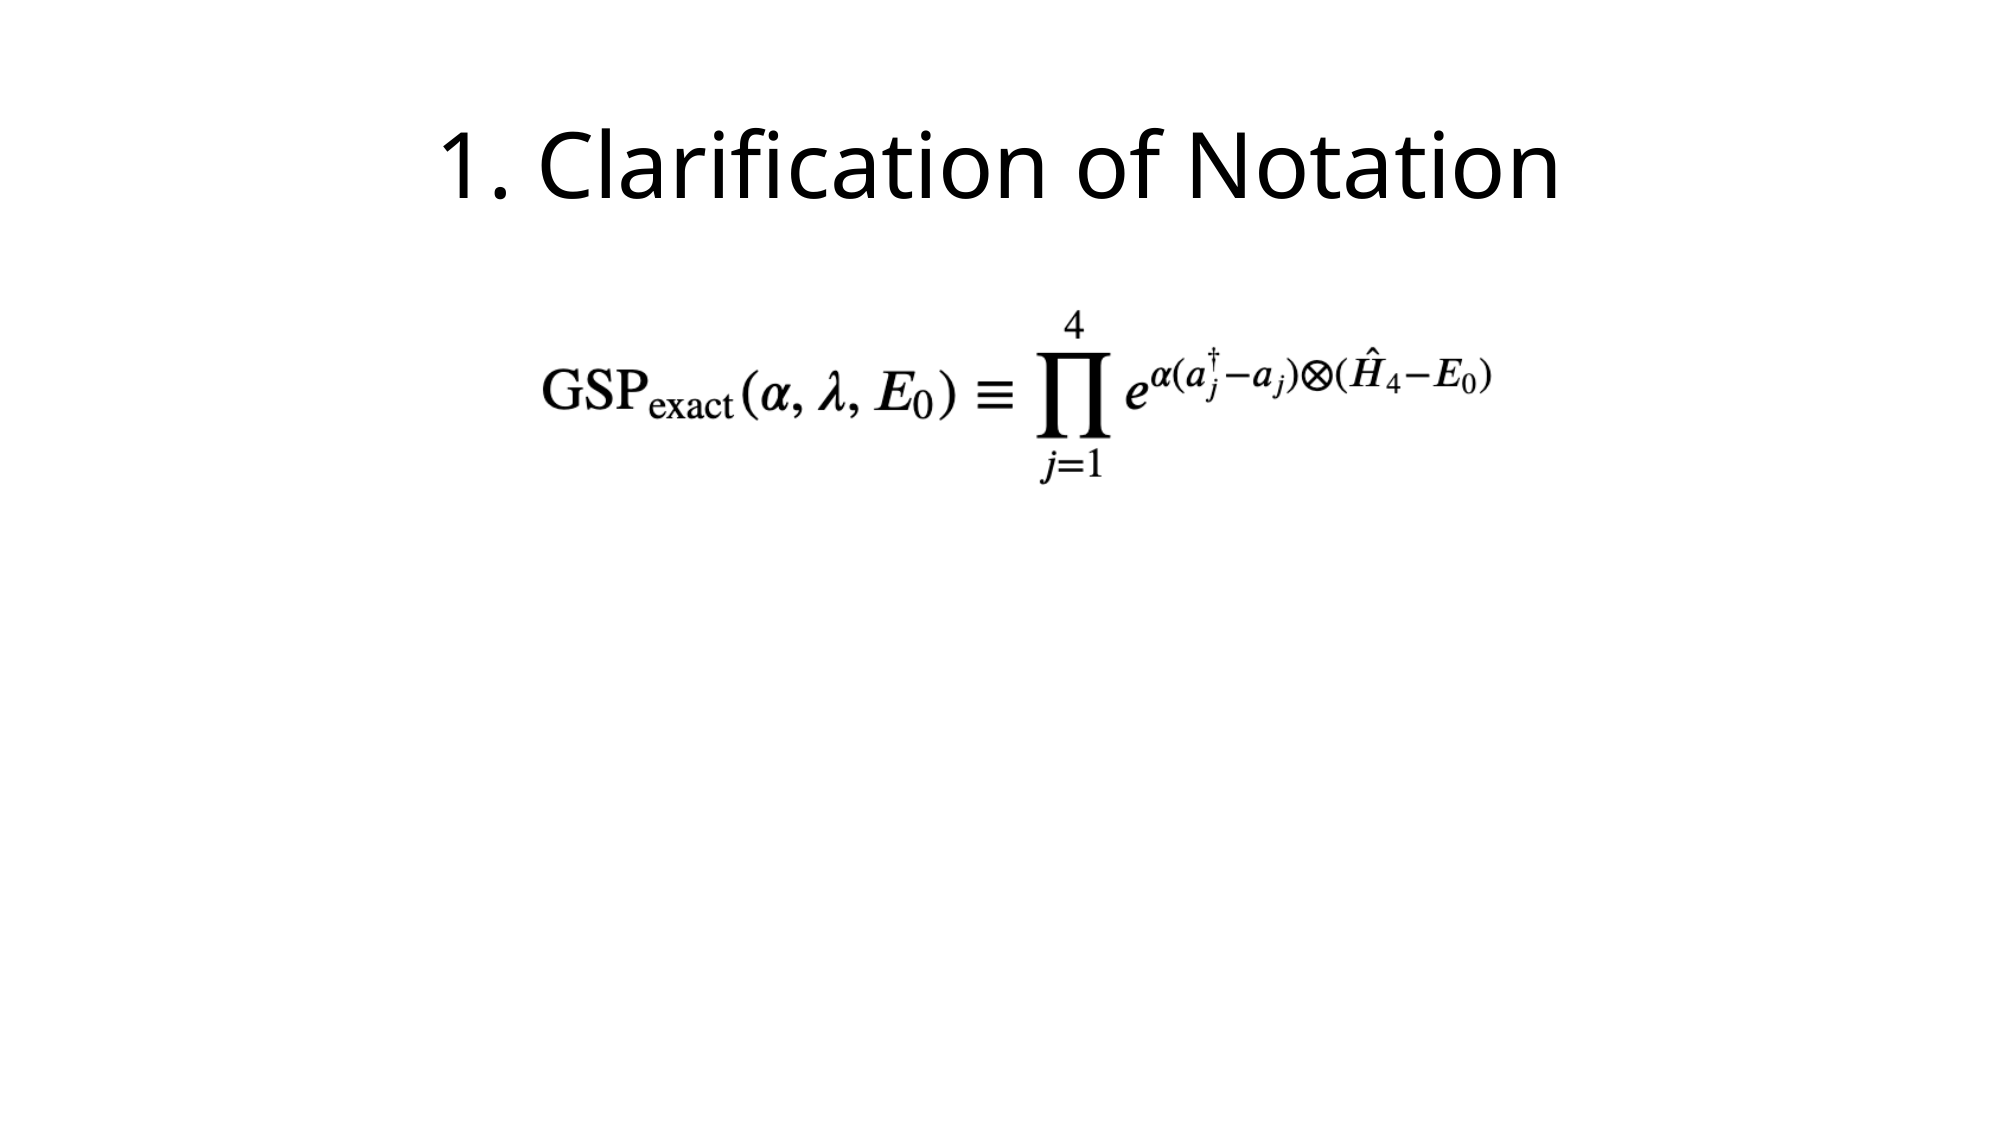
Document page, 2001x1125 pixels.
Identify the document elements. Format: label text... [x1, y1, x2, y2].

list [536, 303, 1506, 492]
title 1. Clarification of Notation [137, 59, 1863, 278]
